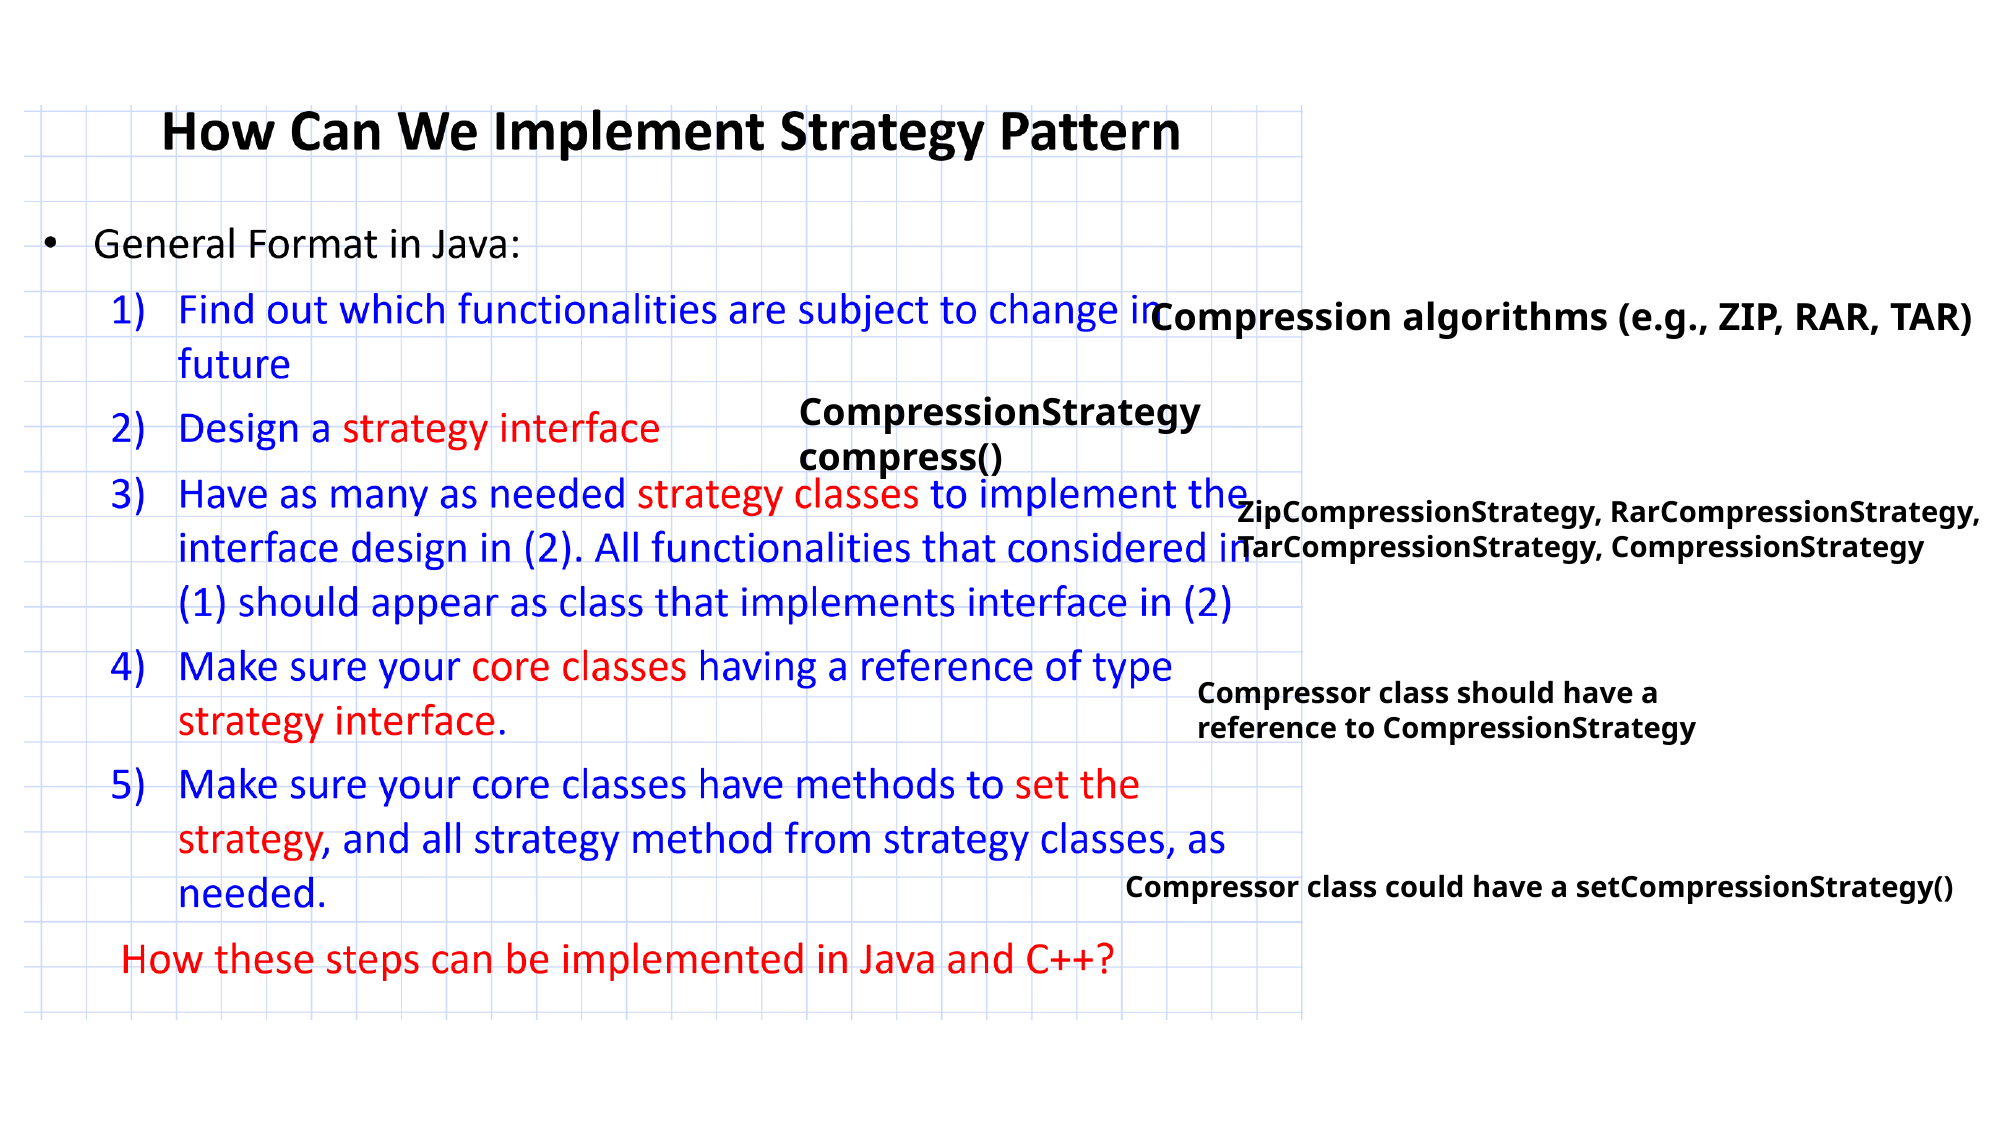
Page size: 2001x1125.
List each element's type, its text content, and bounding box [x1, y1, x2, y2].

text_box ZipCompressionStrategy, RarCompressionStrategy, TarCompressionStrategy, CompressionStrategy [1303, 486, 2000, 572]
text_box Compressor class should have a reference to CompressionStrategy [1303, 667, 1712, 752]
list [23, 104, 1303, 1020]
text_box Compressor class could have a setCompressionStrategy() [1303, 860, 1970, 911]
text_box Compression algorithms (e.g., ZIP, RAR, TAR) [1303, 285, 1989, 346]
